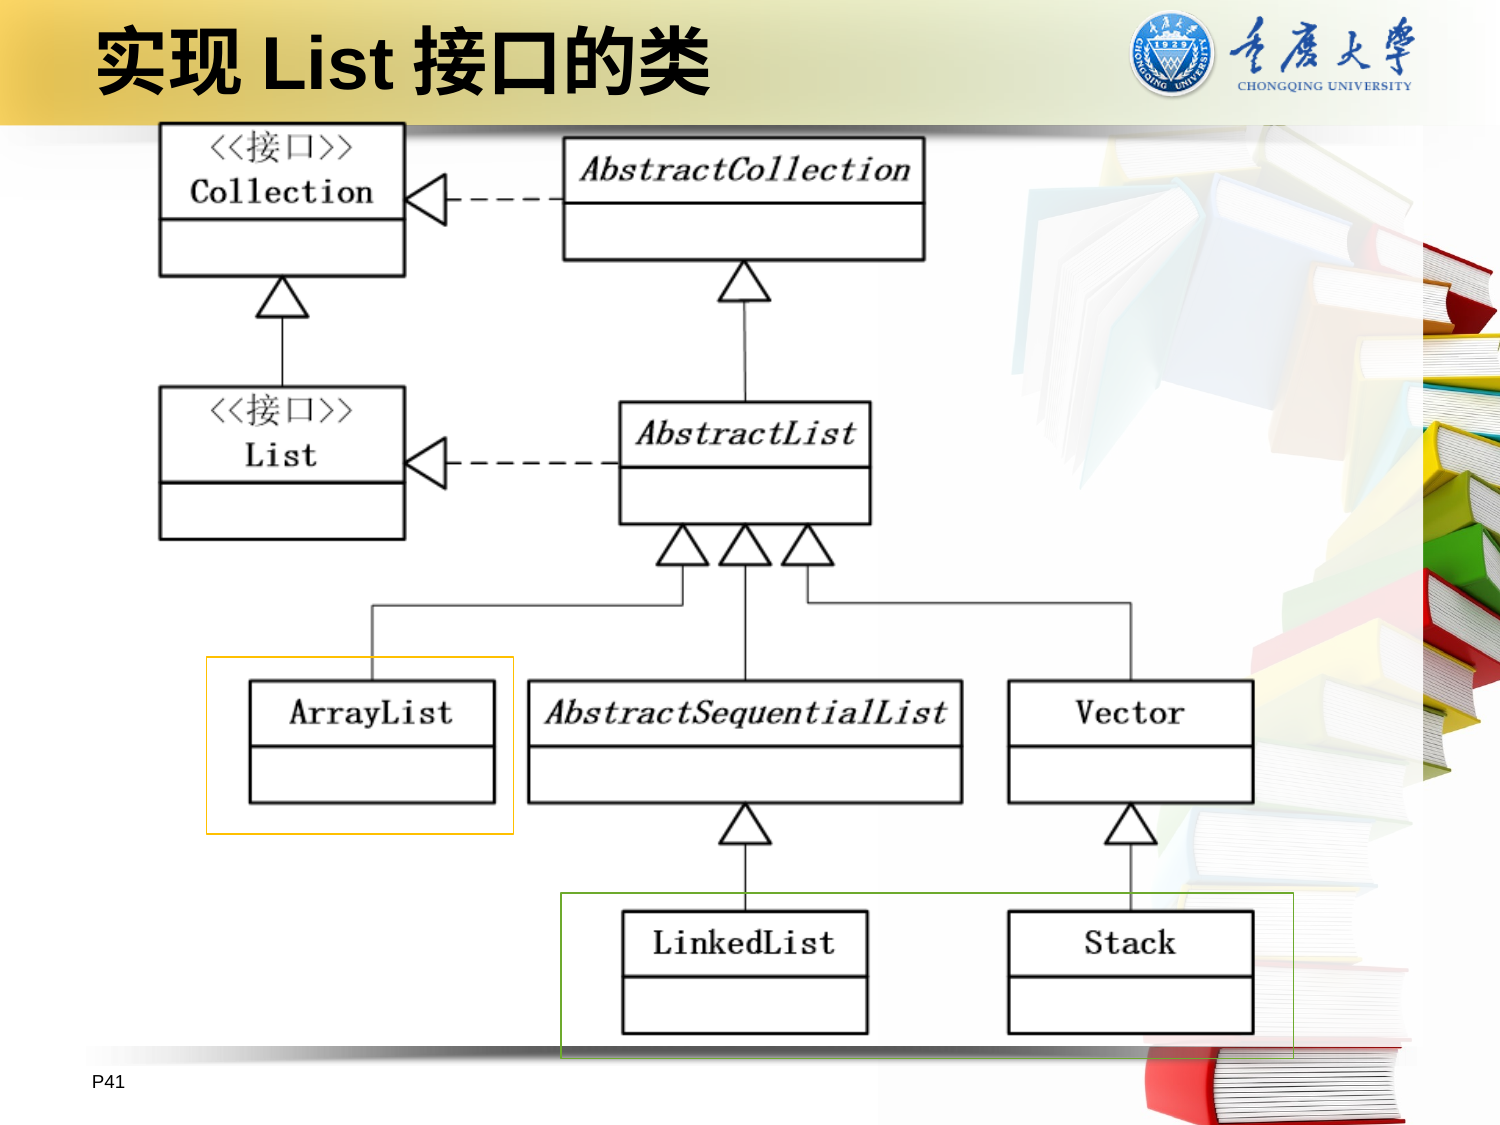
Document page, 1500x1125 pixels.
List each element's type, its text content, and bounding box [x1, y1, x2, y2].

picture [0, 10, 1500, 1125]
slide_number P41 [76, 1058, 147, 1103]
title 实现List接口的类 [78, 30, 1240, 89]
